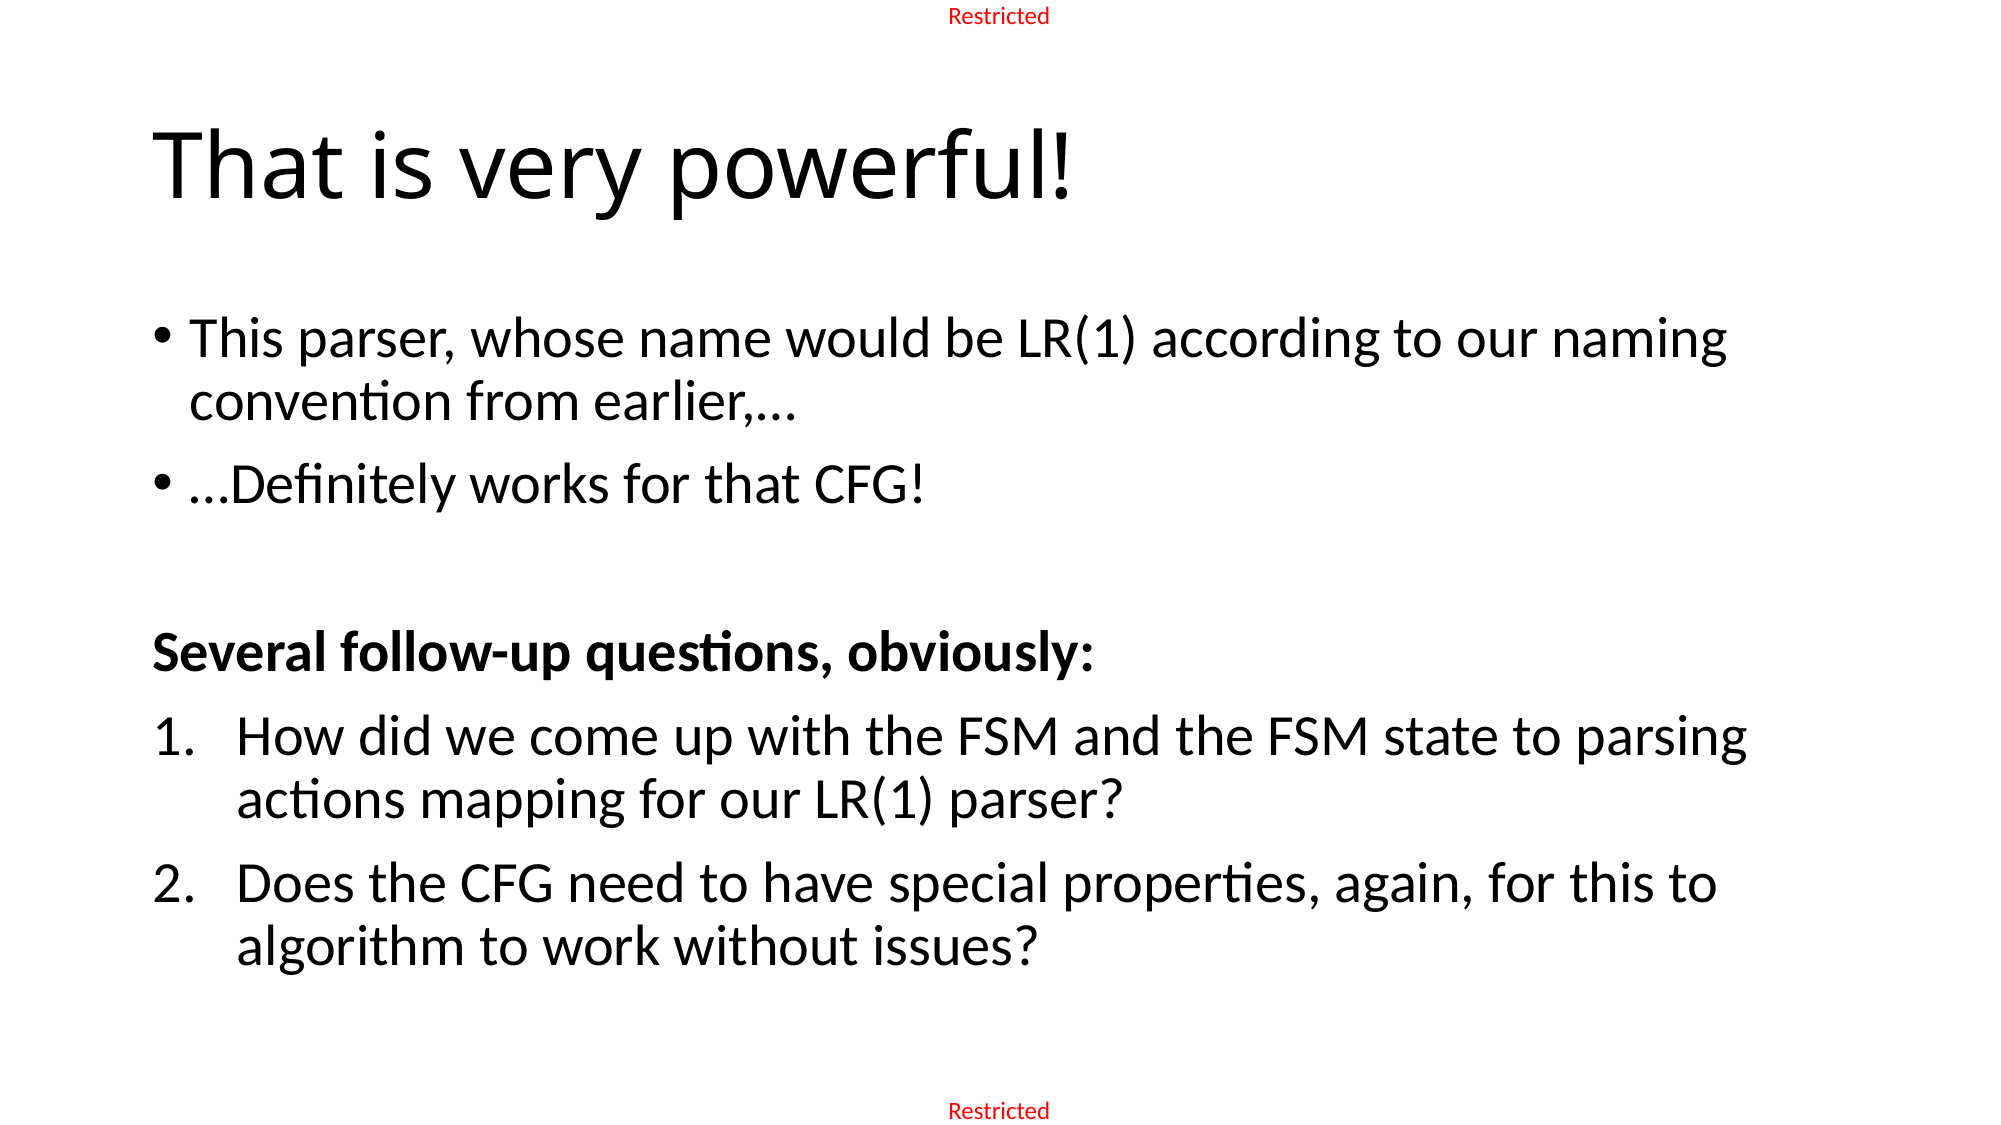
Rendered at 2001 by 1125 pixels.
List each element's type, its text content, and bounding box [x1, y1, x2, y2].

title That is very powerful! [137, 59, 1863, 278]
list This parser, whose name would be LR(1) according to our naming convention from earlier,… …Definitely works for that CFG! Several follow-up questions, obviously: How did we come up with the FSM and the FSM state to parsing actions mapping for our LR(1) parser? Does the CFG need to have special properties, again, for this to algorithm to work without issues? [137, 299, 1863, 1125]
